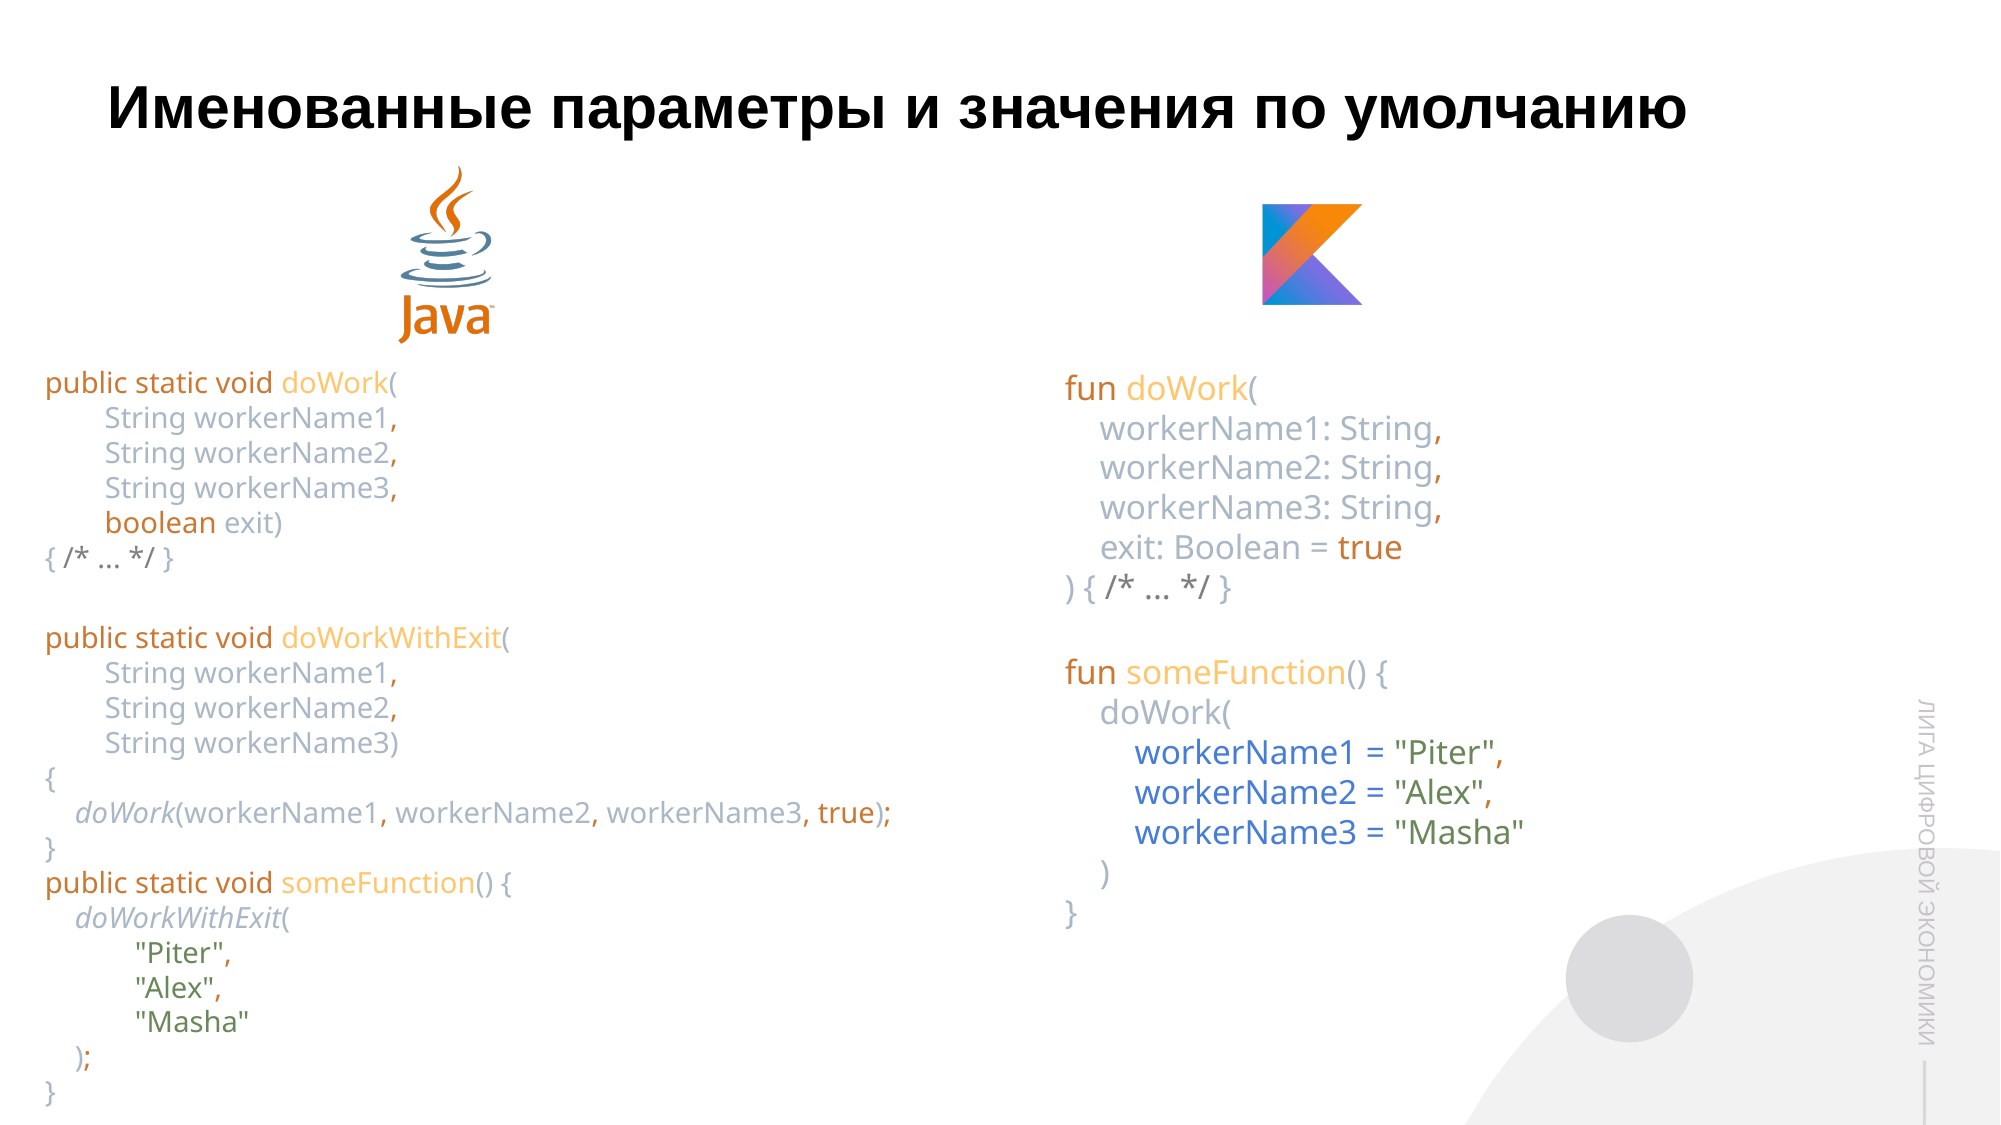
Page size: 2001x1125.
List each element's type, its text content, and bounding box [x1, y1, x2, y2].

picture [396, 164, 496, 346]
text_box public static void doWork( String workerName1, String workerName2, String workerName3, boolean exit) { /* ... */ } public static void doWorkWithExit( String workerName1, String workerName2, String workerName3) { doWork(workerName1, workerName2, workerName3, true); } public static void someFunction() { doWorkWithExit( "Piter", "Alex", "Masha" ); } [29, 312, 1049, 1125]
text_box fun doWork( workerName1: String, workerName2: String, workerName3: String, exit: Boolean = true ) { /* ... */ } fun someFunction() { doWork( workerName1 = "Piter", workerName2 = "Alex", workerName3 = "Masha" ) } [1049, 303, 1827, 1125]
picture [1199, 179, 1426, 331]
text_box Именованные параметры и значения по умолчанию [93, 40, 1919, 168]
